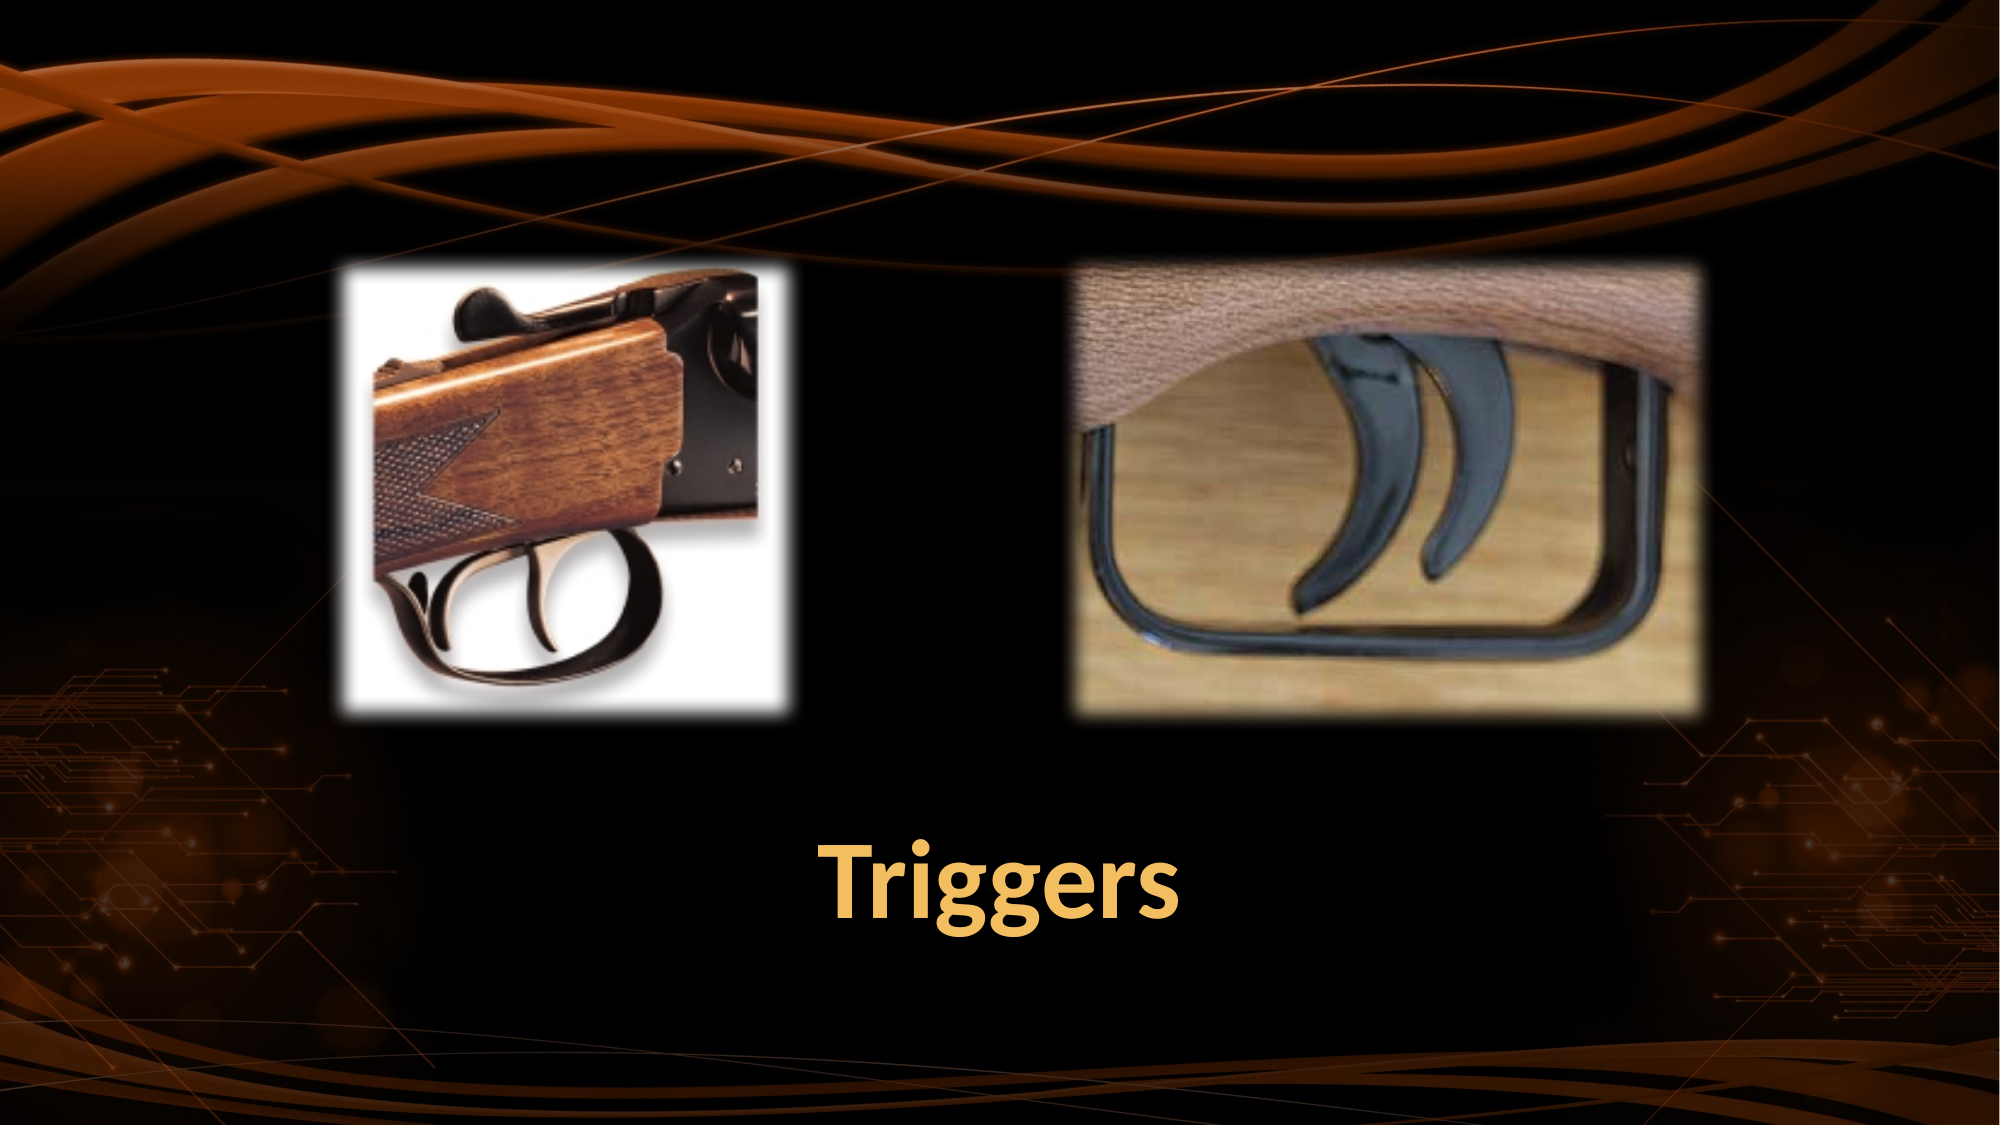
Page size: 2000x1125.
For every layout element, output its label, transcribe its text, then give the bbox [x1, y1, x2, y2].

picture [0, 0, 2000, 1125]
title Triggers [149, 812, 1850, 948]
